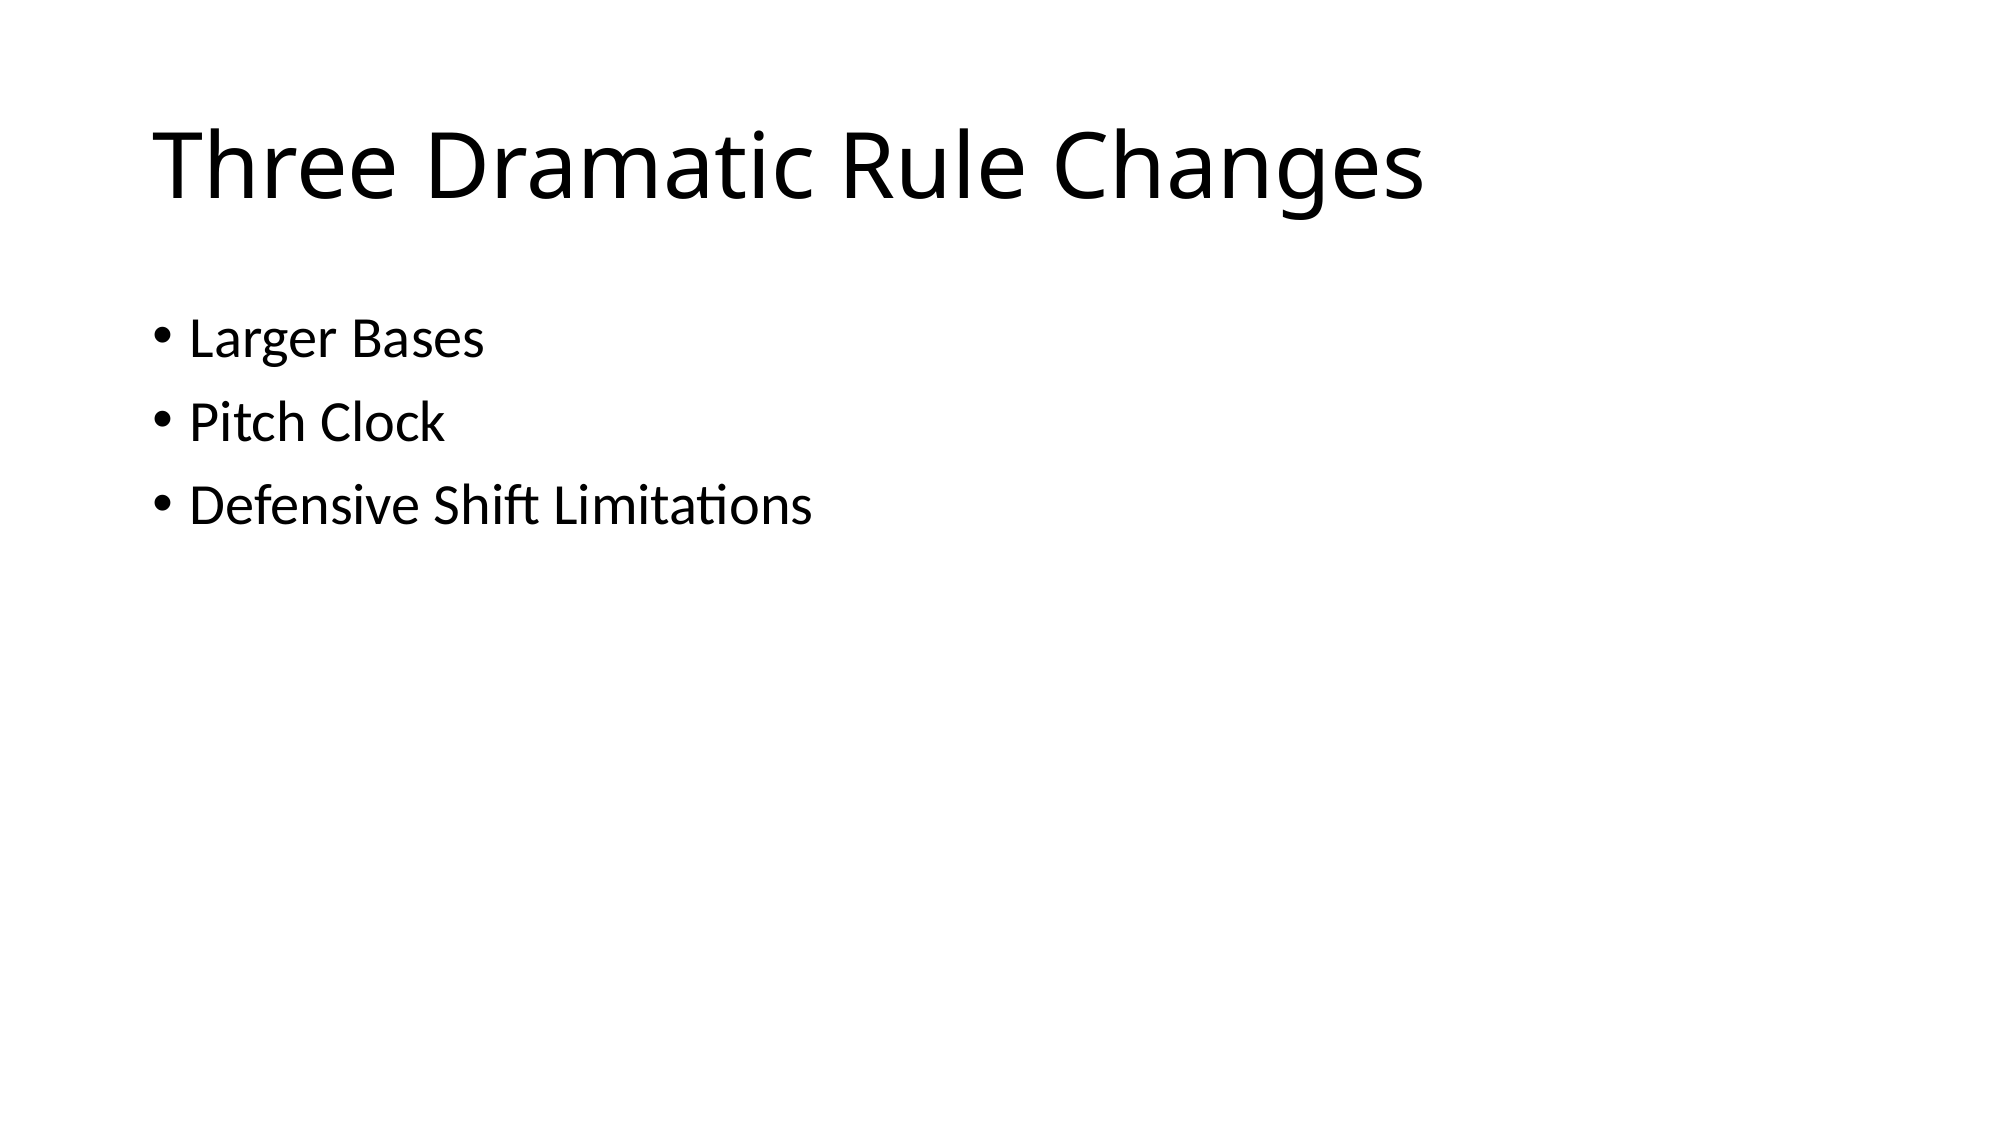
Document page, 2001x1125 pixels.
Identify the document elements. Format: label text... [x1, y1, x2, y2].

title Three Dramatic Rule Changes [137, 59, 1863, 278]
list Larger Bases Pitch Clock Defensive Shift Limitations [137, 299, 1863, 1014]
